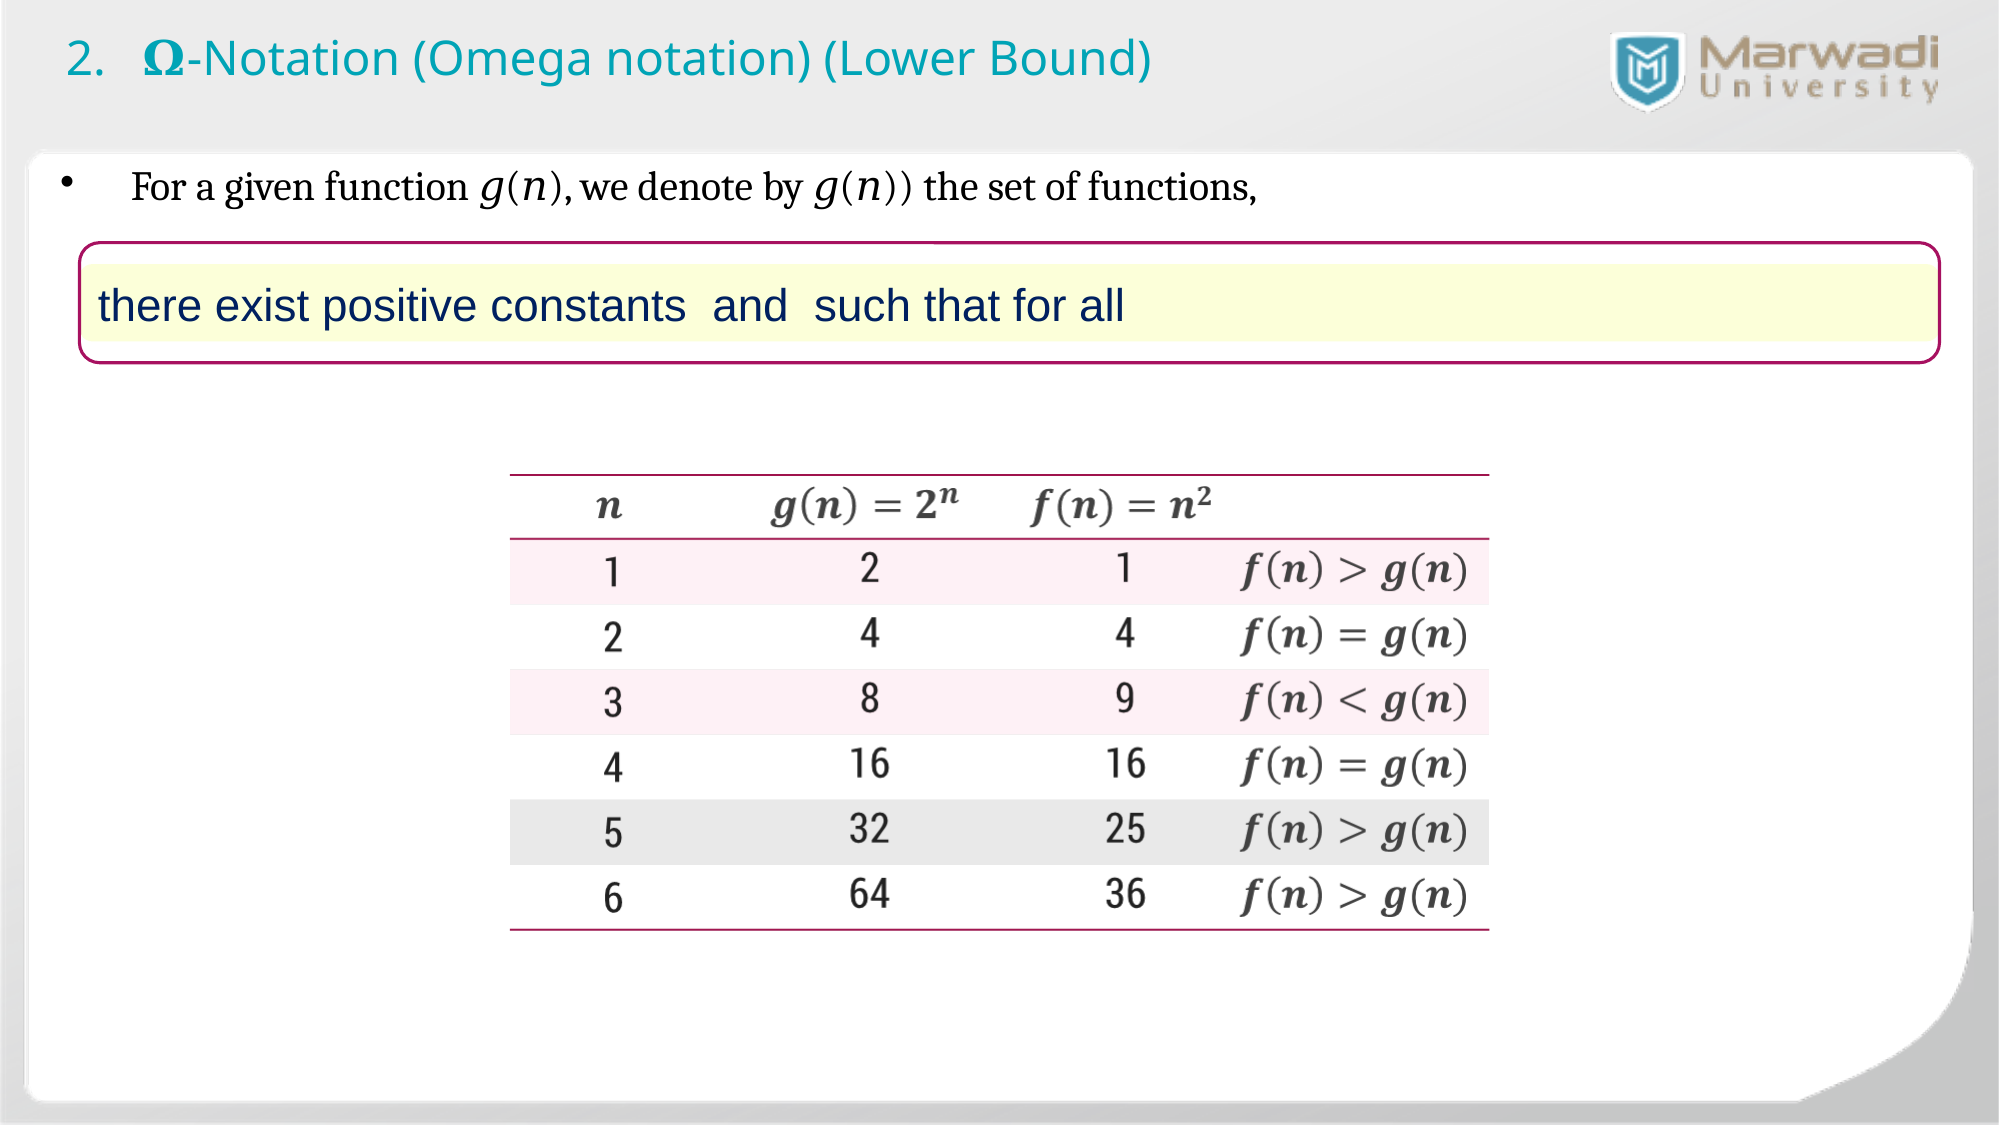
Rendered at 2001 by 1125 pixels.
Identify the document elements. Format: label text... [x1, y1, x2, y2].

text_box 𝛀-Notation (Omega notation) (Lower Bound) [51, 12, 1449, 106]
picture [0, 0, 1999, 1125]
text_box [79, 242, 1940, 363]
